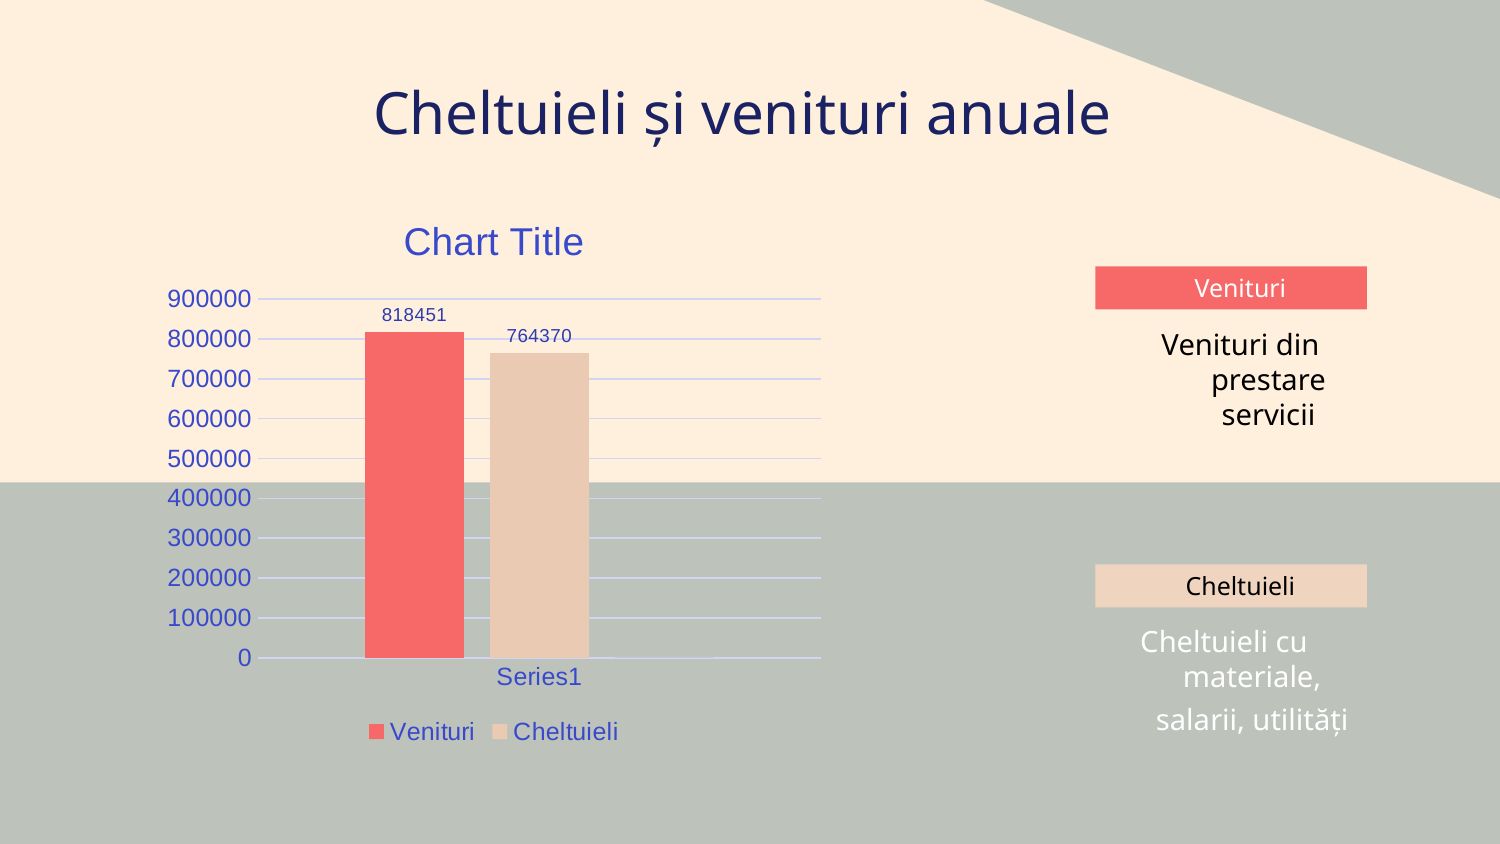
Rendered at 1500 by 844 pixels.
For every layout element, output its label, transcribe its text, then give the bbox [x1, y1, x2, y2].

chart [153, 188, 835, 752]
title Cheltuieli și venituri anuale [116, 63, 1383, 158]
subtitle Venituri [1095, 266, 1367, 310]
subtitle Venituri din prestare servicii [1071, 311, 1391, 455]
subtitle Cheltuieli [1095, 564, 1367, 608]
subtitle Cheltuieli cu materiale, salarii, utilități [1062, 608, 1367, 753]
